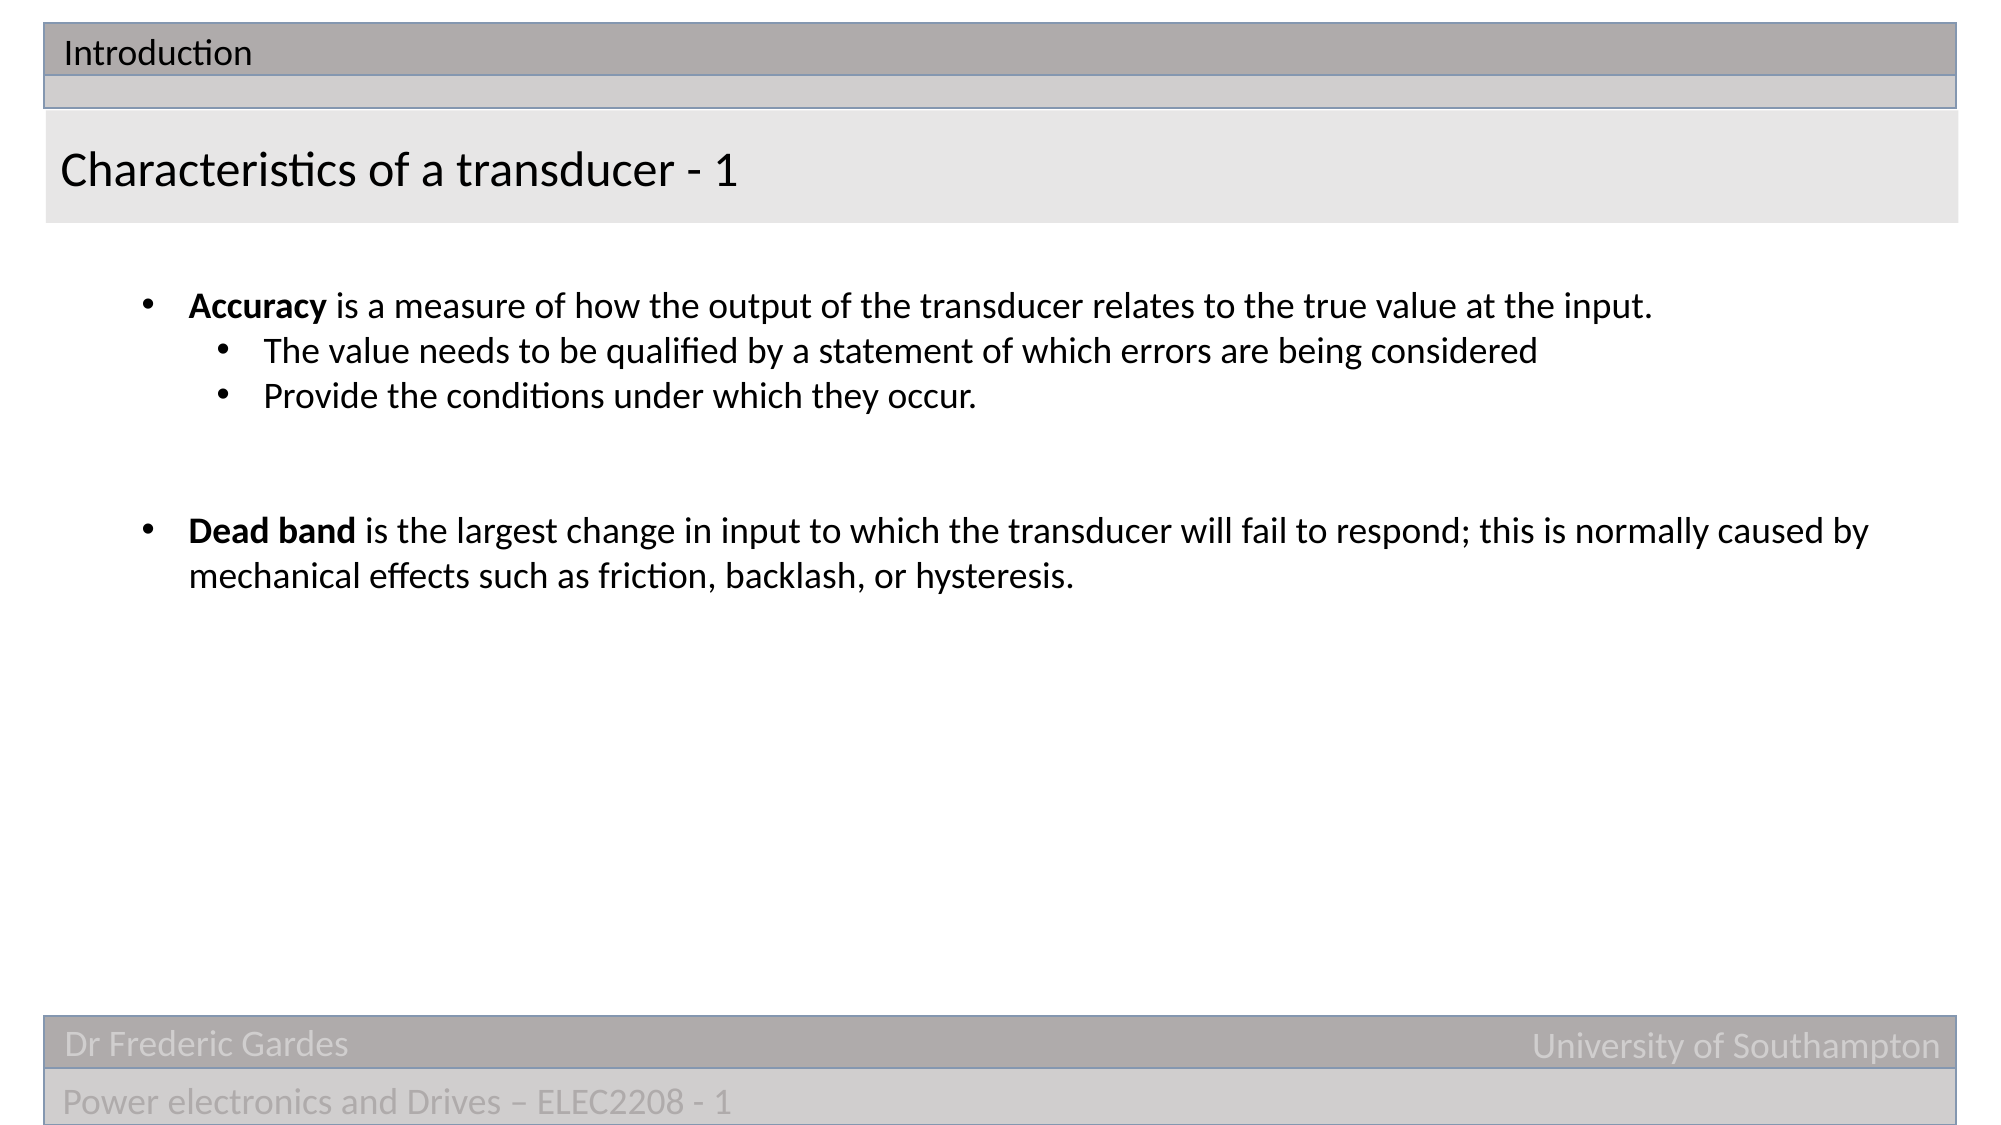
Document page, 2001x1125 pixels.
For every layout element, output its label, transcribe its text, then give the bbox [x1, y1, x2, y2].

text_box Introduction [49, 20, 269, 81]
text_box Characteristics of a transducer - 1 [45, 109, 1959, 224]
text_box Accuracy is a measure of how the output of the transducer relates to the true value at the input. The value needs to be qualified by a statement of which errors are being considered Provide the conditions under which they occur. Dead band is the largest change in input to which the transducer will fail to respond; this is normally caused by mechanical effects such as friction, backlash, or hysteresis. [126, 273, 1959, 604]
